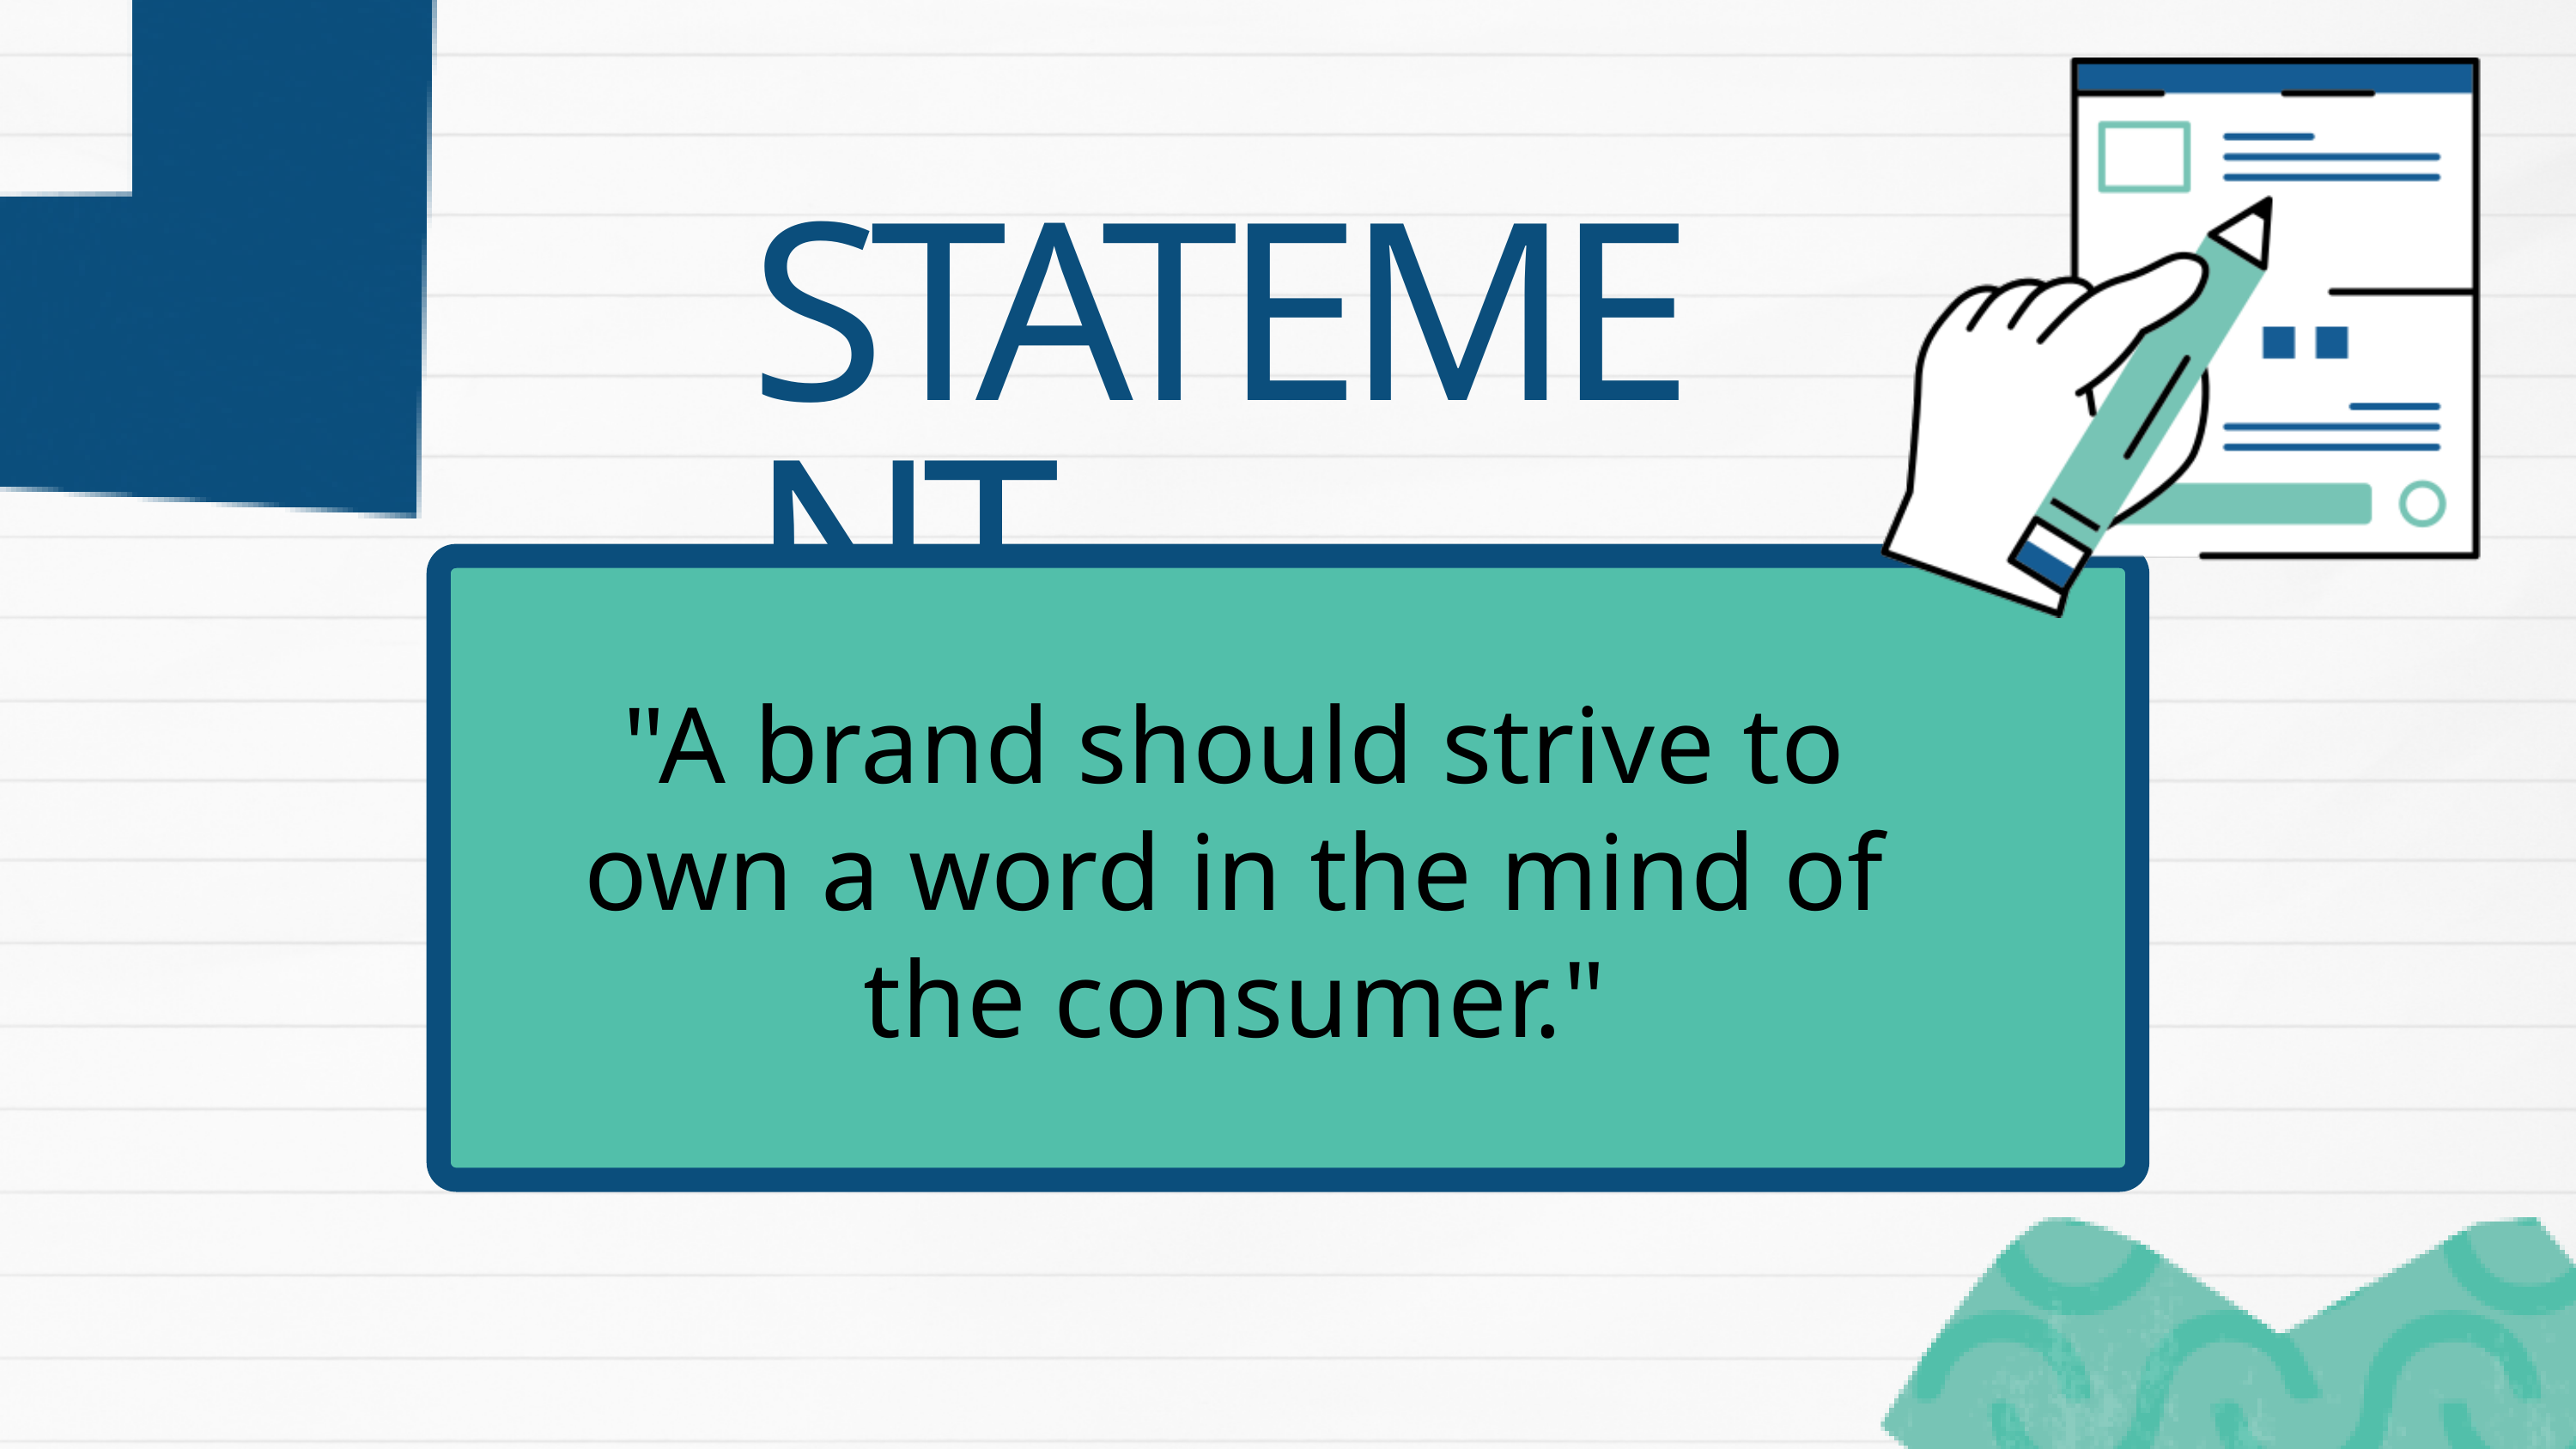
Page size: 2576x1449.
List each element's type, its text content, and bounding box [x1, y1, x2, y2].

text_box [1880, 1217, 2576, 1449]
text_box [0, 0, 443, 518]
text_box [438, 555, 2138, 1180]
text_box [1880, 58, 2481, 618]
text_box STATEMENT [750, 212, 1826, 543]
text_box [0, 0, 2576, 1449]
